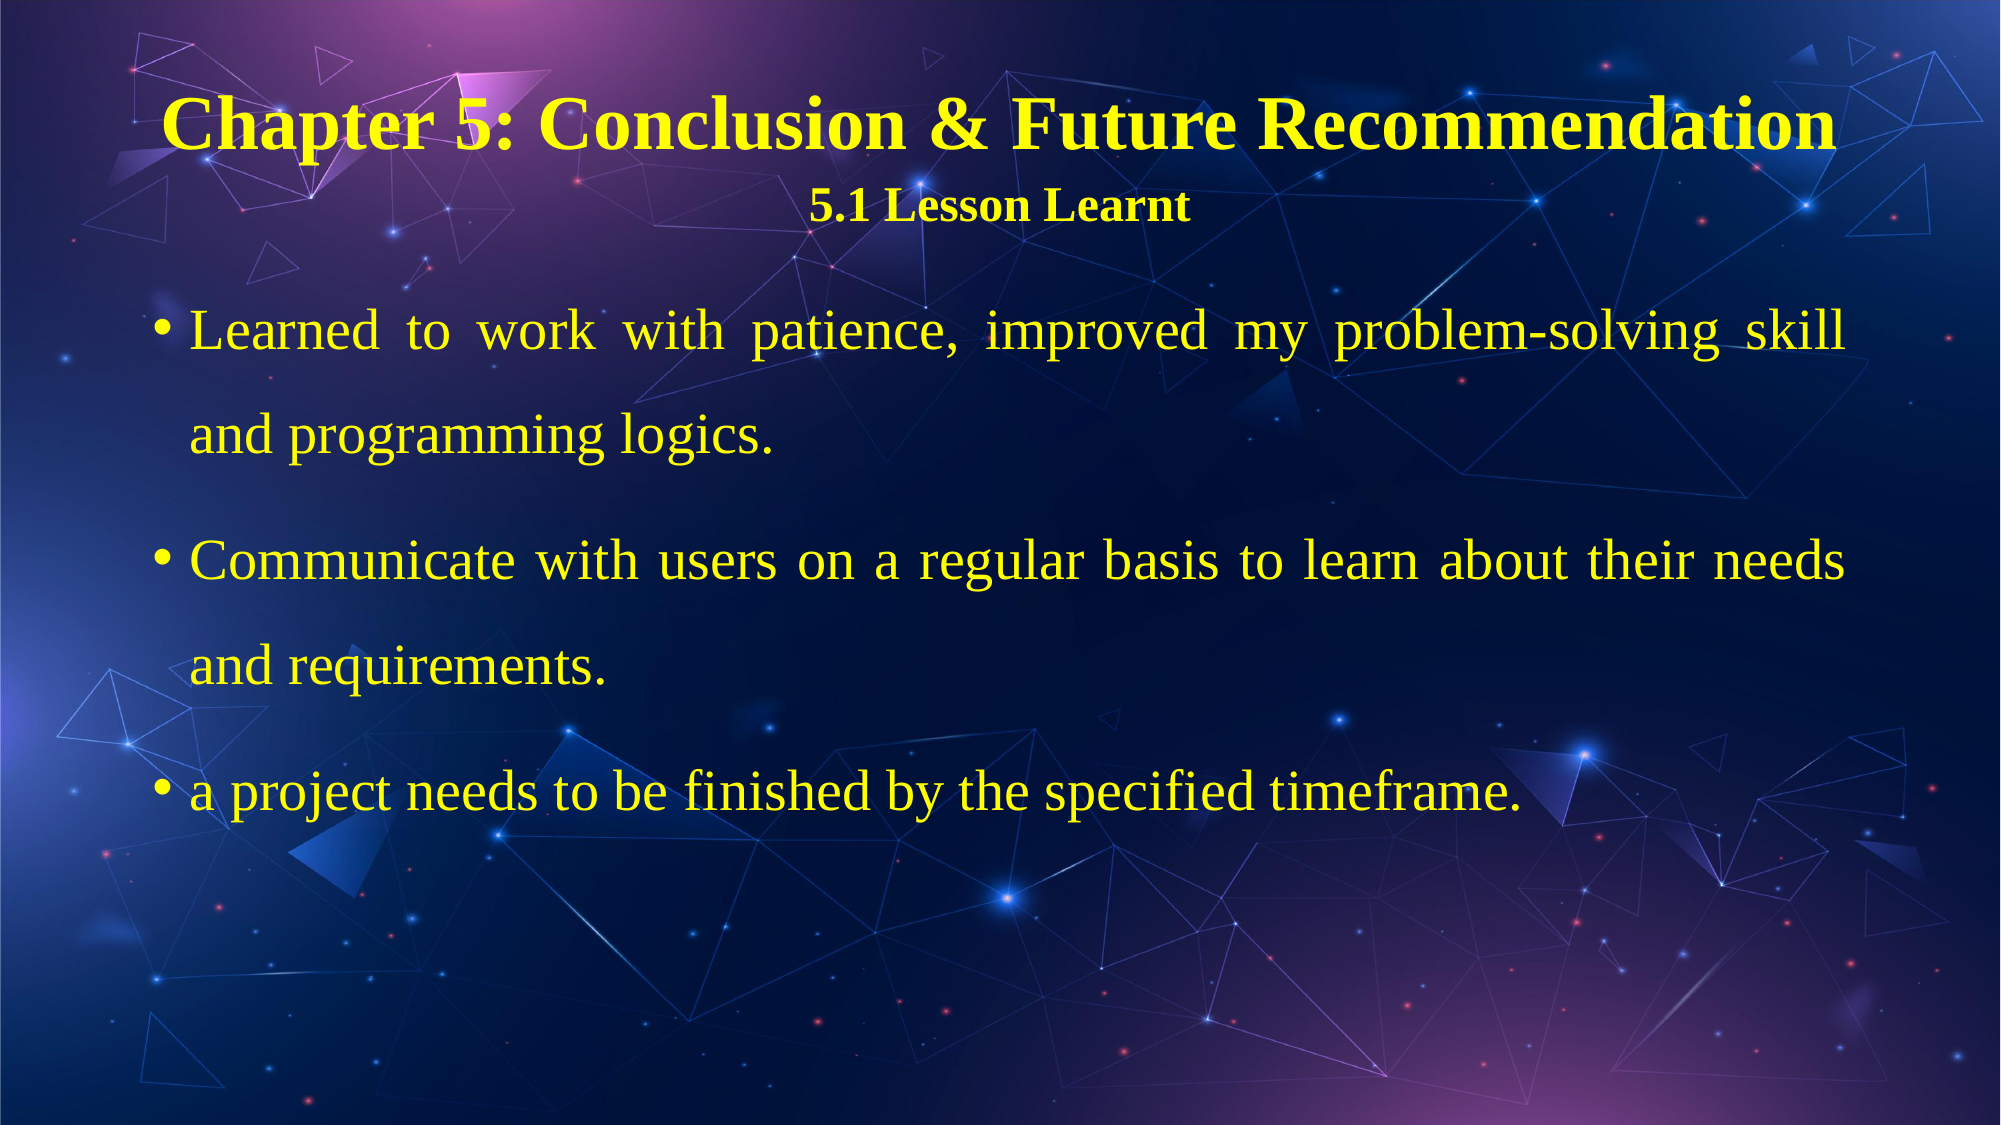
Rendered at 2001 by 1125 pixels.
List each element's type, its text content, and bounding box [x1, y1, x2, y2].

text_box 5.1 Lesson Learnt [137, 162, 1863, 249]
picture [0, 0, 2001, 1125]
title Chapter 5: Conclusion & Future Recommendation [137, 59, 1863, 162]
list Learned to work with patience, improved my problem-solving skill and programming logics. Communicate with users on a regular basis to learn about their needs and requirements. a project needs to be finished by the specified timeframe. [137, 249, 1863, 1014]
